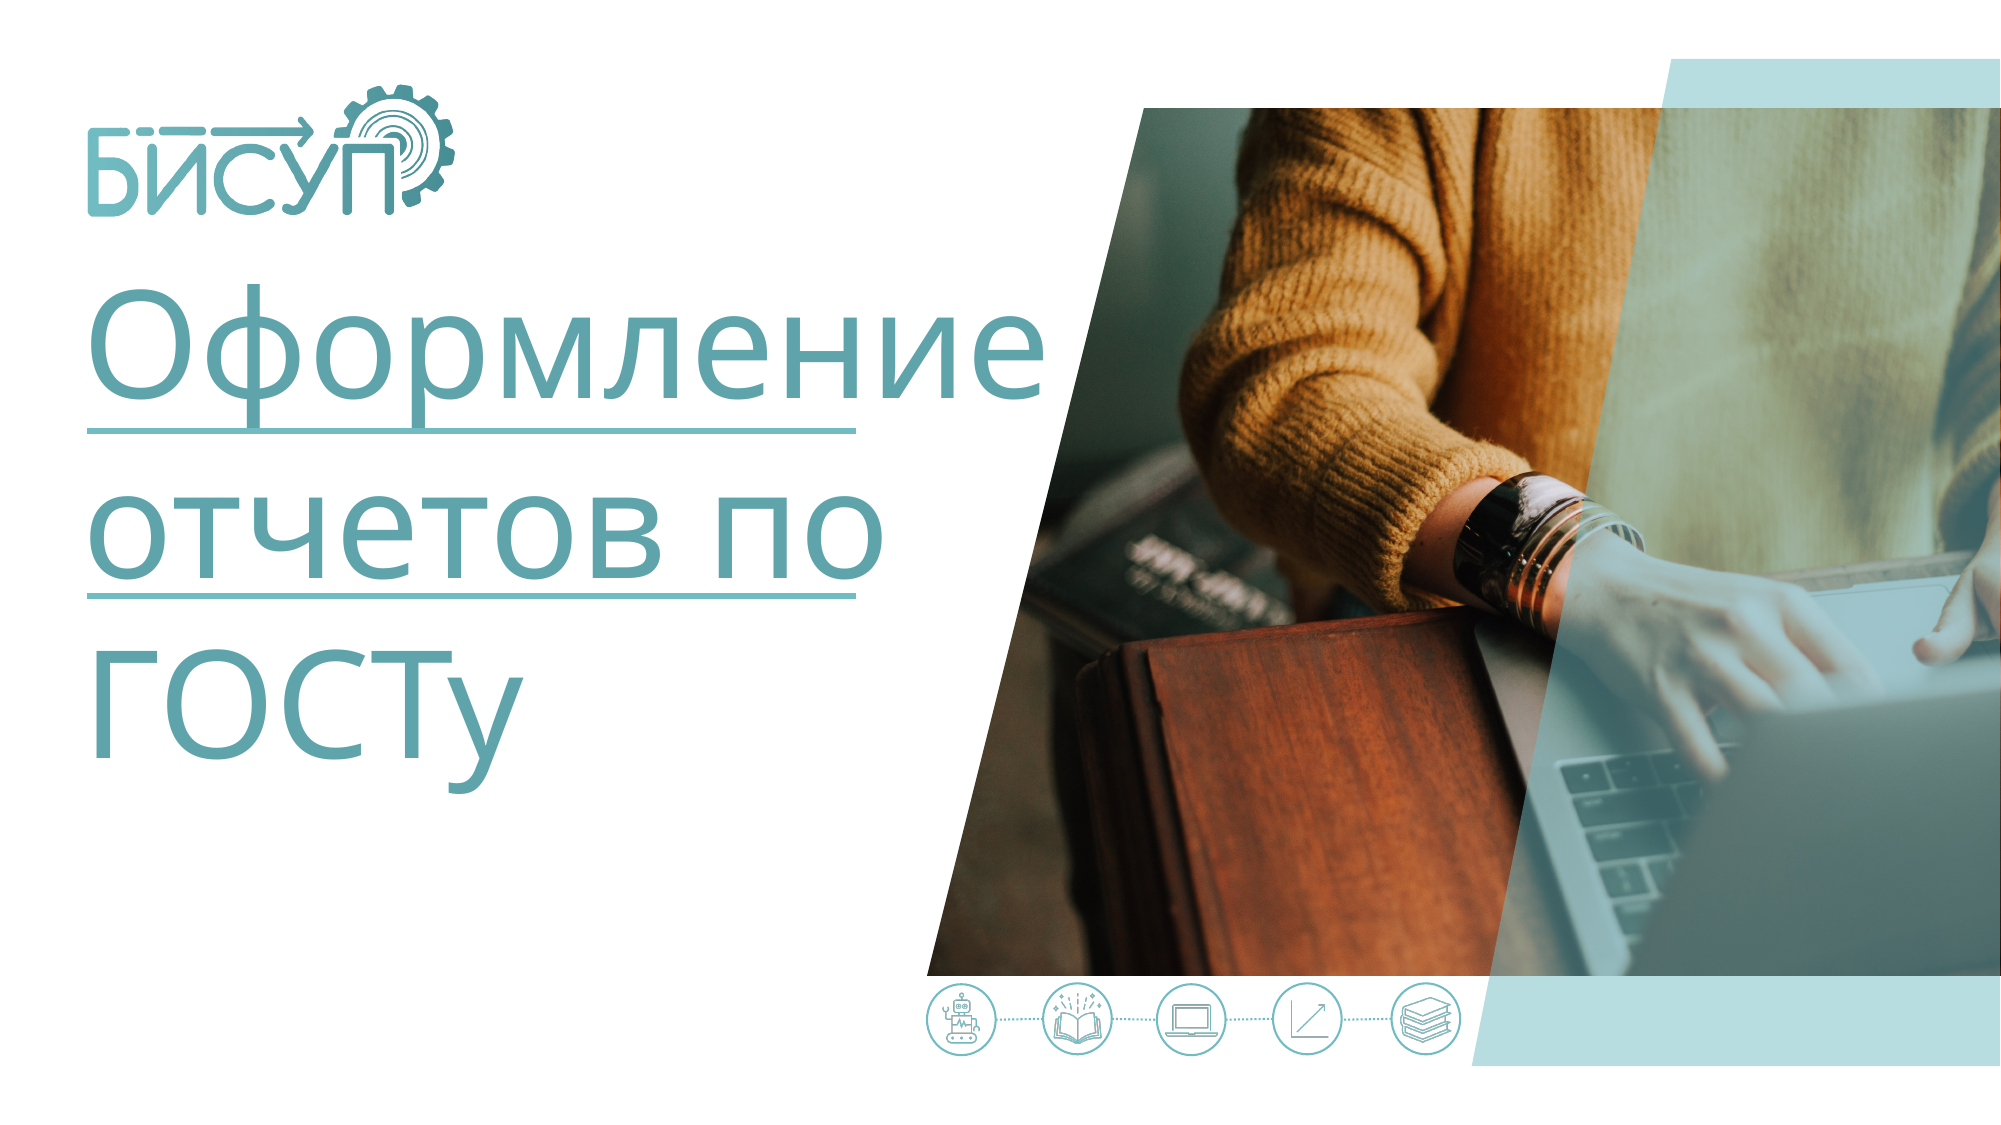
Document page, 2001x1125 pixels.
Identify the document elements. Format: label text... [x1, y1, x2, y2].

picture [67, 73, 463, 224]
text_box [926, 983, 1461, 1056]
text_box [1470, 976, 2000, 1068]
text_box [1660, 57, 2000, 108]
text_box Оформление отчетов по ГОСТу [67, 241, 926, 797]
picture [926, 108, 2001, 976]
